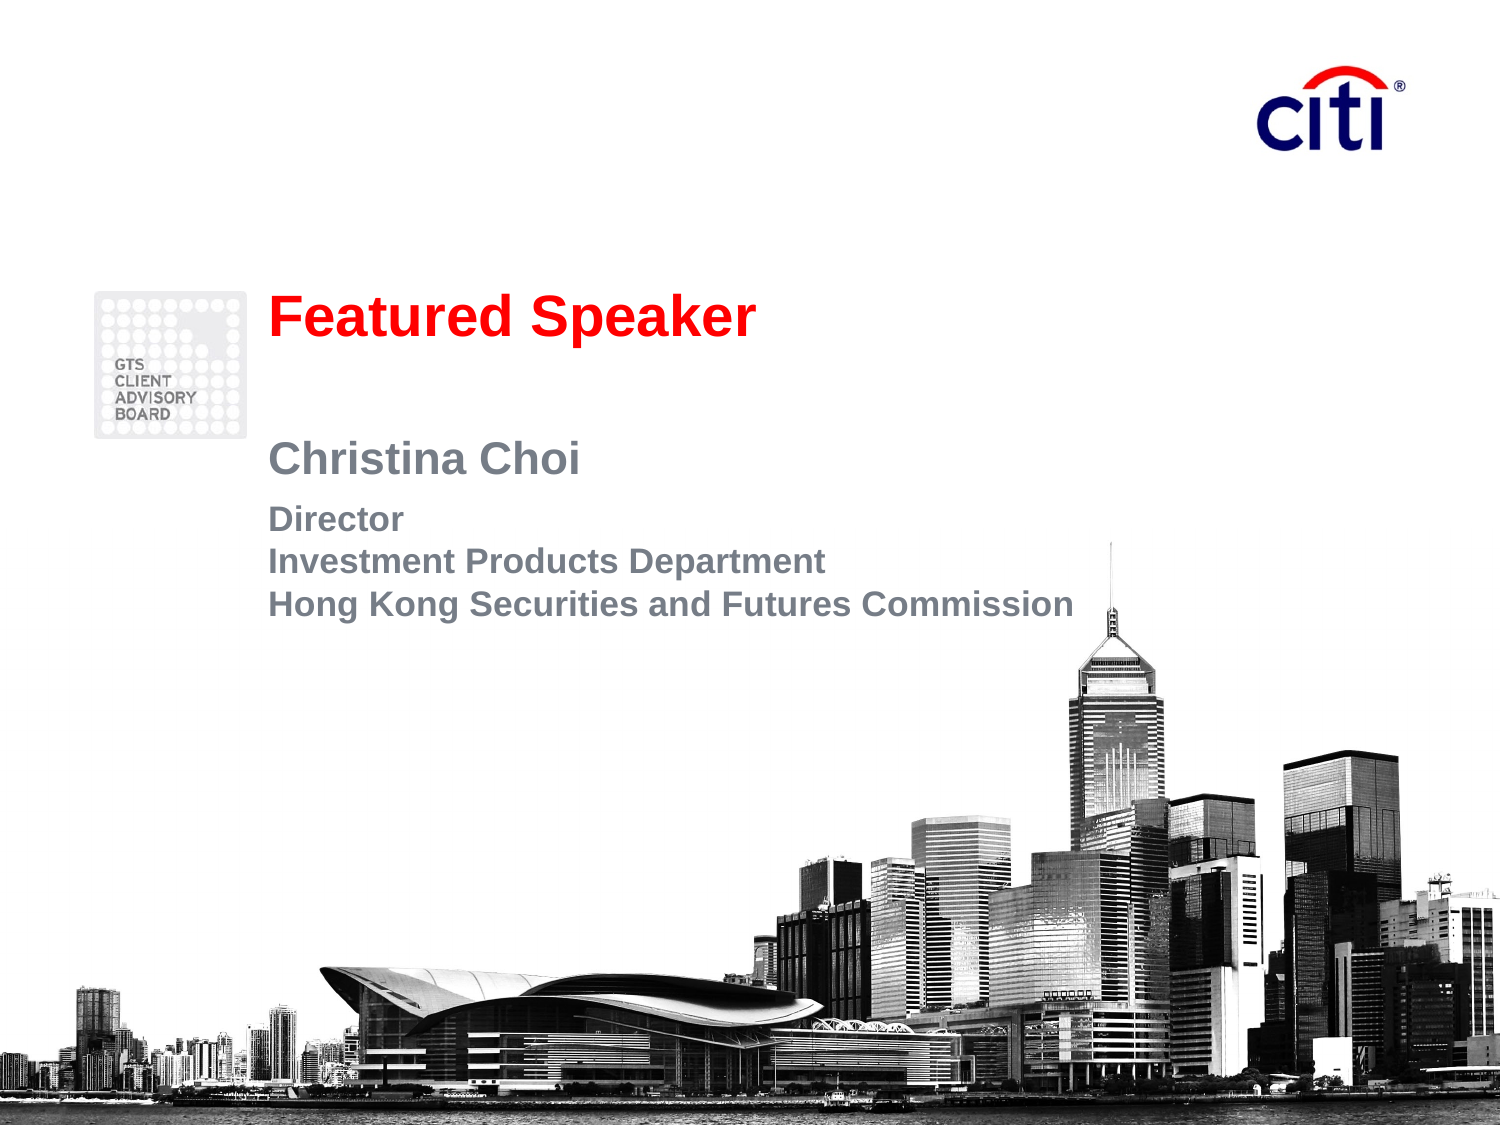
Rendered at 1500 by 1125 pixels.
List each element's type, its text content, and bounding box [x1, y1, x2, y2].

picture [94, 291, 247, 439]
picture [1250, 56, 1414, 156]
text_box Featured Speaker Christina Choi Director Investment Products Department Hong Kong Securities and Futures Commission [268, 278, 1458, 624]
picture [0, 528, 1500, 1125]
